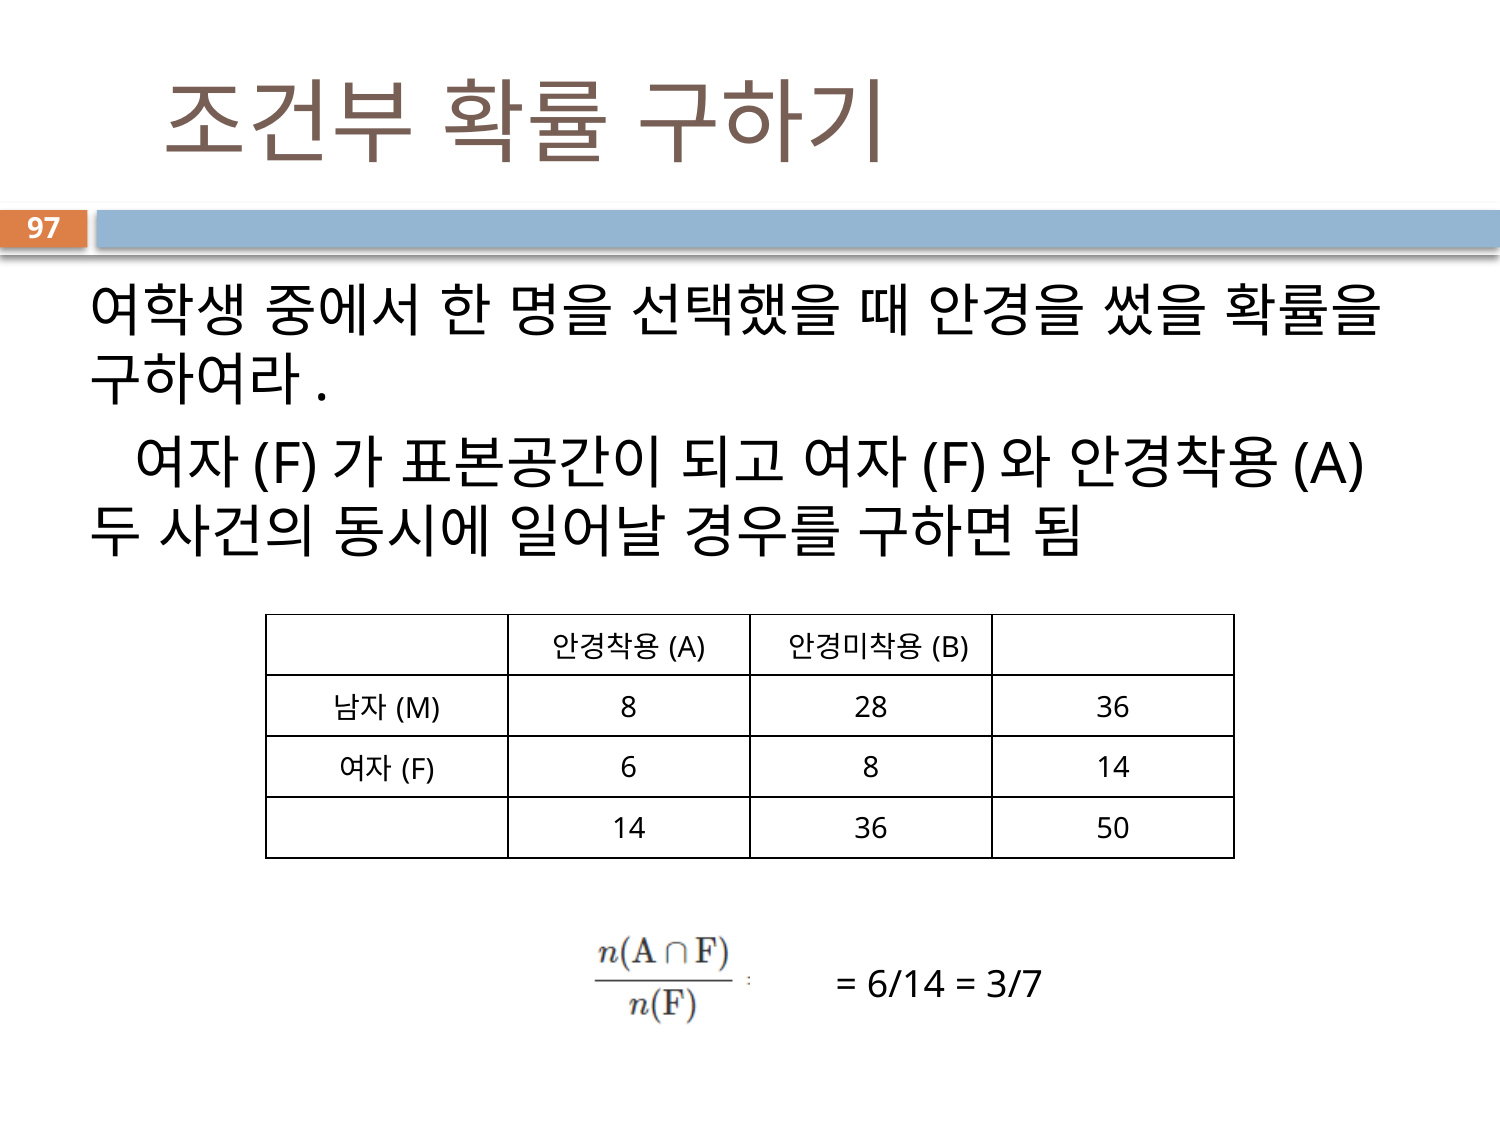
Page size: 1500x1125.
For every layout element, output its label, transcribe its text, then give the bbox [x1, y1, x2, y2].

table_header [993, 615, 1233, 674]
table_cell 8 [751, 737, 991, 796]
list 여학생 중에서 한 명을 선택했을 때 안경을 썼을 확률을 구하여라. 여자(F)가 표본공간이 되고 여자(F)와 안경착용(A) 두 사건의 동시에 일어날 경우를 구하면 됨 [75, 267, 1425, 575]
title 조건부 확률 구하기 [100, 37, 1438, 200]
table_cell 36 [993, 676, 1233, 735]
table_header [267, 615, 507, 674]
table_cell 14 [509, 798, 749, 857]
table_cell 14 [993, 737, 1233, 796]
table_cell 50 [993, 798, 1233, 857]
table_cell 6 [509, 737, 749, 796]
table_header 안경착용(A) [509, 615, 749, 674]
text_box = 6/14 = 3/7 [820, 952, 1128, 1012]
table_header 안경미착용(B) [751, 615, 991, 674]
slide_number 97 [0, 208, 88, 249]
table_cell 8 [509, 676, 749, 735]
table_cell 36 [751, 798, 991, 857]
table_cell [267, 798, 507, 857]
table_cell 28 [751, 676, 991, 735]
picture [566, 917, 751, 1048]
table_cell 남자(M) [267, 676, 507, 735]
table_cell 여자(F) [267, 737, 507, 796]
